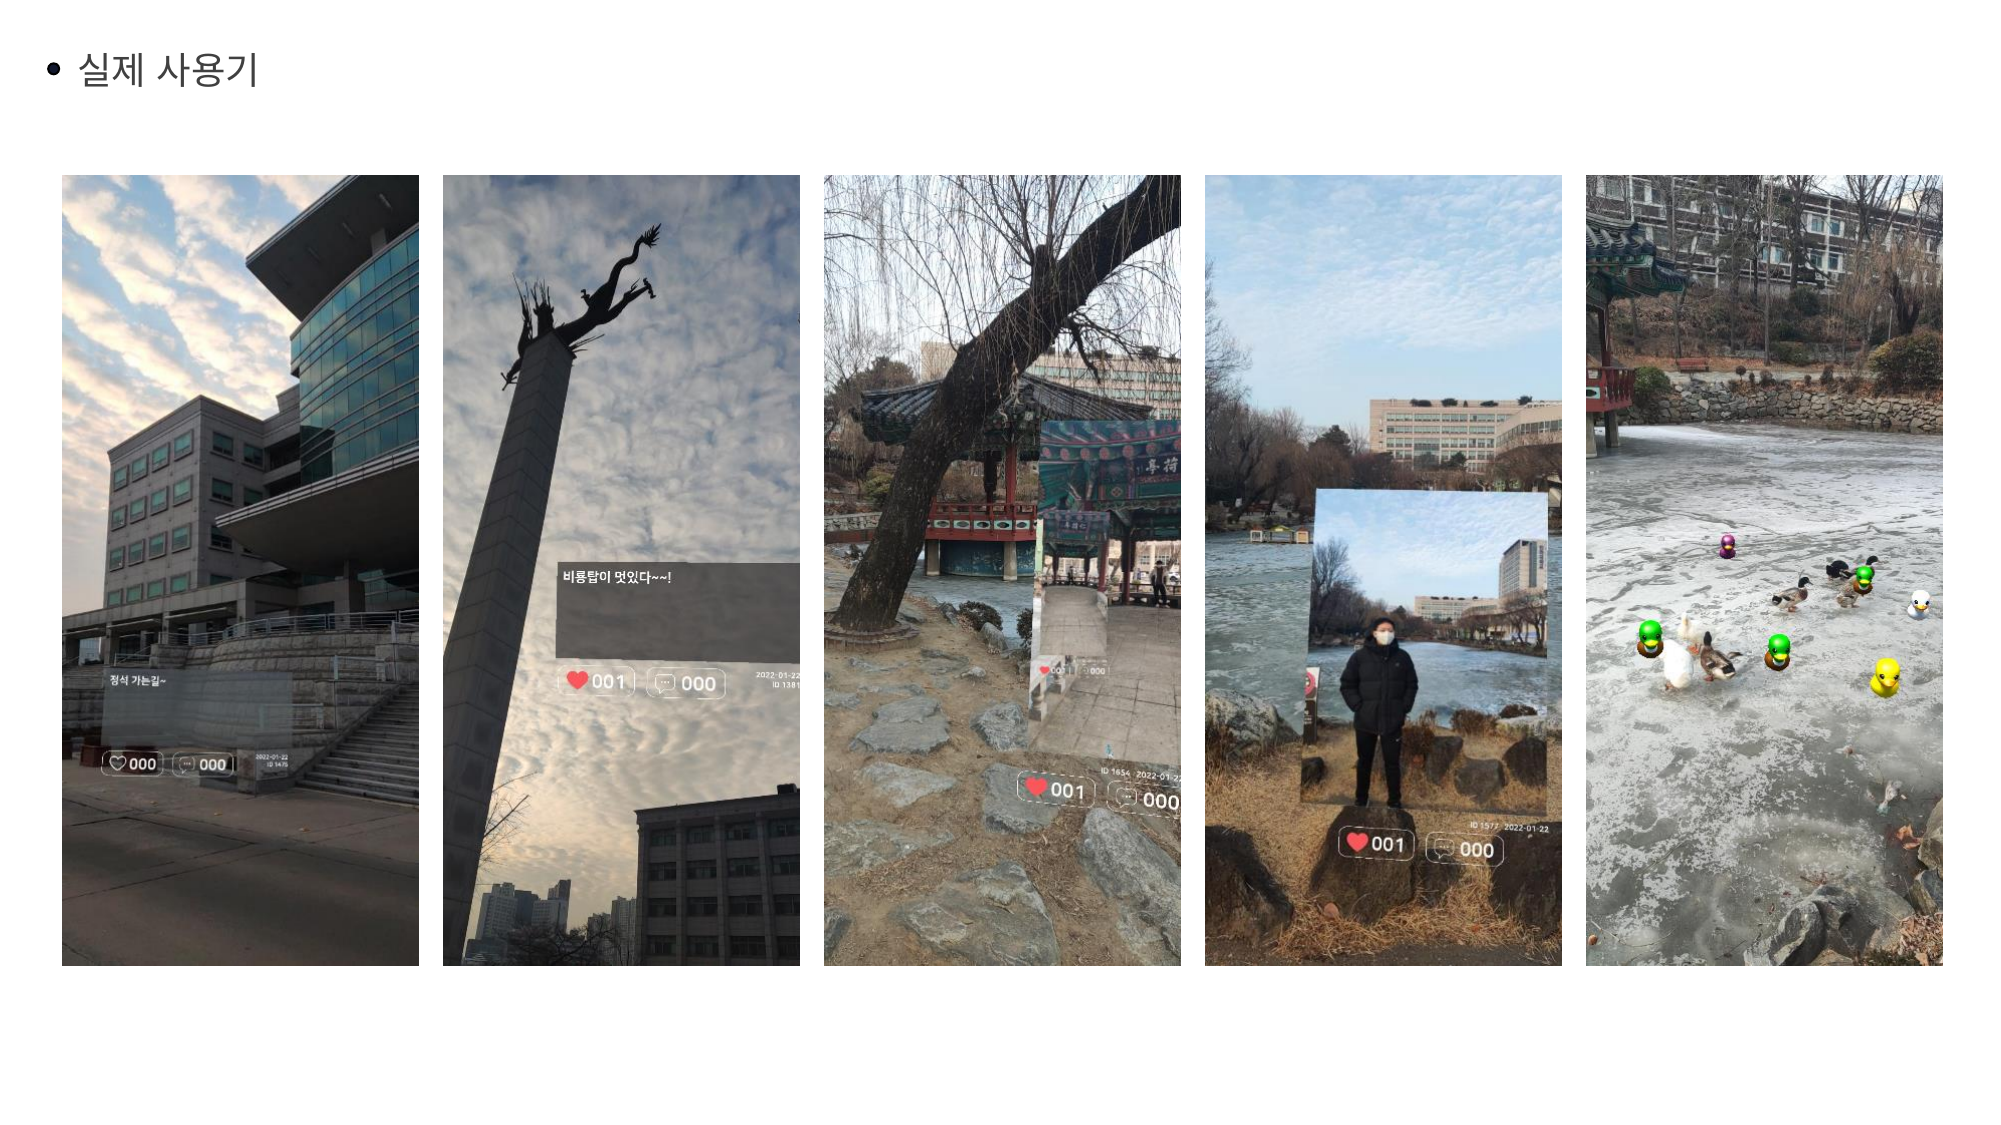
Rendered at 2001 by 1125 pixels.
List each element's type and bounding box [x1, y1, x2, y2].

text_box [48, 39, 407, 101]
text_box [62, 175, 1943, 966]
